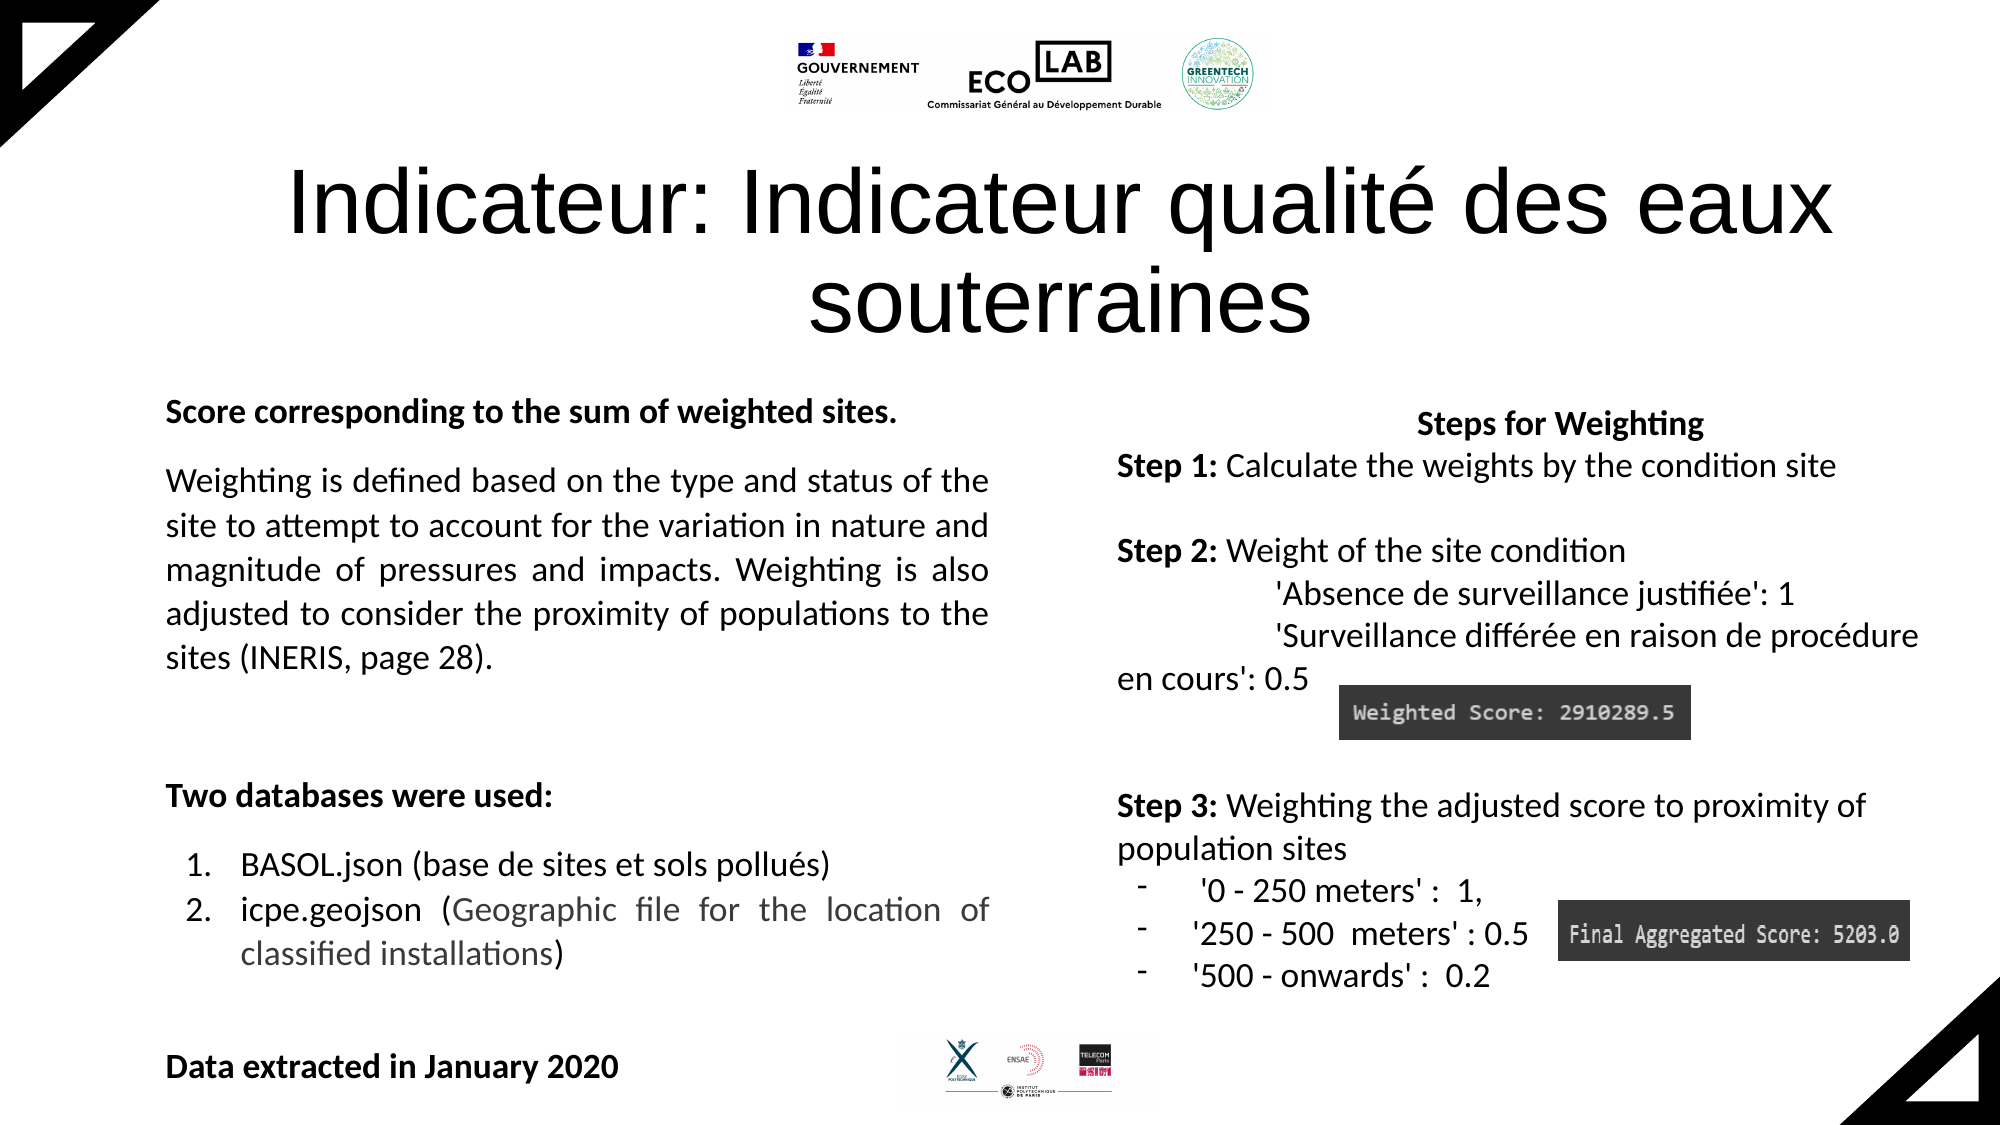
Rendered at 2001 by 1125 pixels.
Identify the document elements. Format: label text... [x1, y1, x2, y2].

picture [1339, 685, 1691, 741]
picture [1558, 900, 1910, 961]
text_box Steps for Weighting Step 1: Calculate the weights by the condition site Step 2: Weight of the site condition 'Absence de surveillance justifiée': 1 'Surveillance différée en raison de procédure en cours': 0.5 Step 3: Weighting the adjusted score to proximity of population sites '0 - 250 meters' : 1, '250 - 500 meters' : 0.5 '500 - onwards' : 0.2 [1102, 384, 1969, 811]
picture [900, 1031, 1155, 1109]
text_box [1902, 1031, 1980, 1103]
text_box [21, 21, 99, 93]
text_box [98, 761, 915, 1119]
text_box [0, 0, 159, 147]
text_box Score corresponding to the sum of weighted sites. Weighting is defined based on the type and status of the site to attempt to account for the variation in nature and magnitude of pressures and impacts. Weighting is also adjusted to consider the proximity of populations to the sites (INERIS, page 28). Two databases were used: BASOL.json (base de sites et sols pollués) icpe.geojson (Geographic file for the location of classified installations) Data extracted in January 2020 [150, 371, 1006, 1004]
picture [785, 34, 1270, 112]
title Indicateur: Indicateur qualité des eaux souterraines [242, 180, 1881, 398]
text_box [1841, 978, 2000, 1125]
